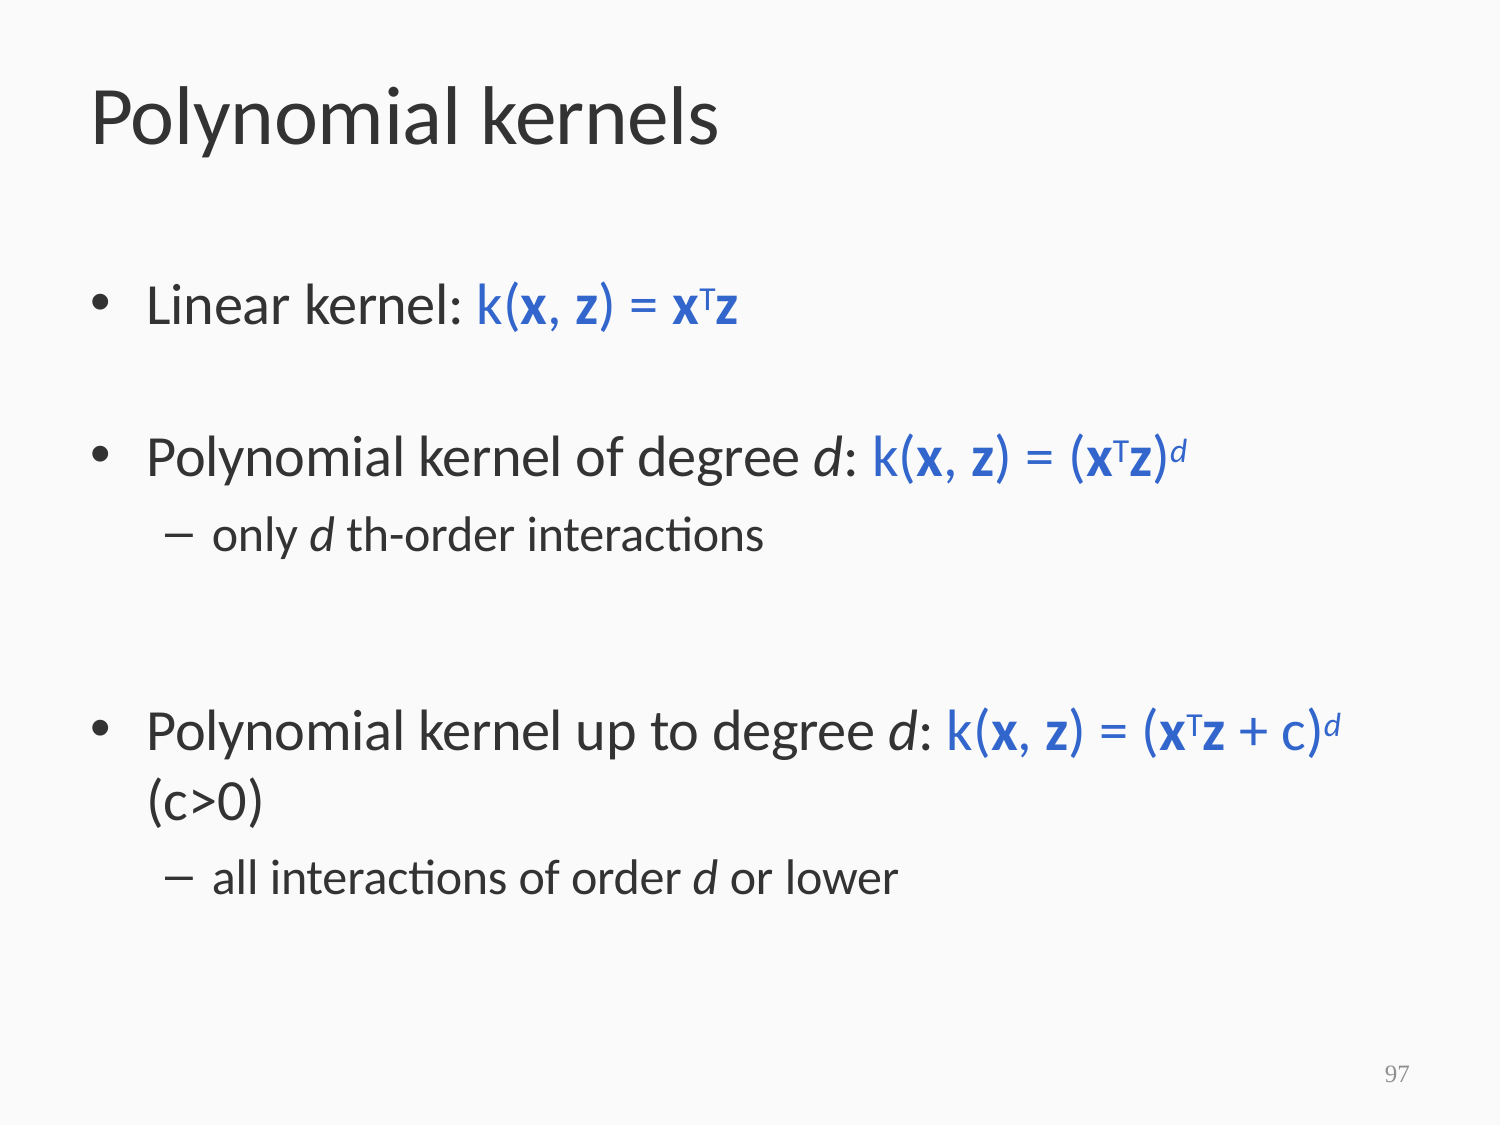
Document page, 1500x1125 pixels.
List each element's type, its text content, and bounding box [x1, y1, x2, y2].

text_box Linear kernel: k(x, z) = xTz Polynomial kernel of degree d: k(x, z) = (xTz)d only d th-order interactions Polynomial kernel up to degree d: k(x, z) = (xTz + c)d (c>0) all interactions of order d or lower [79, 264, 1365, 905]
title Polynomial kernels [87, 59, 728, 250]
slide_number 97 [1378, 1057, 1416, 1125]
